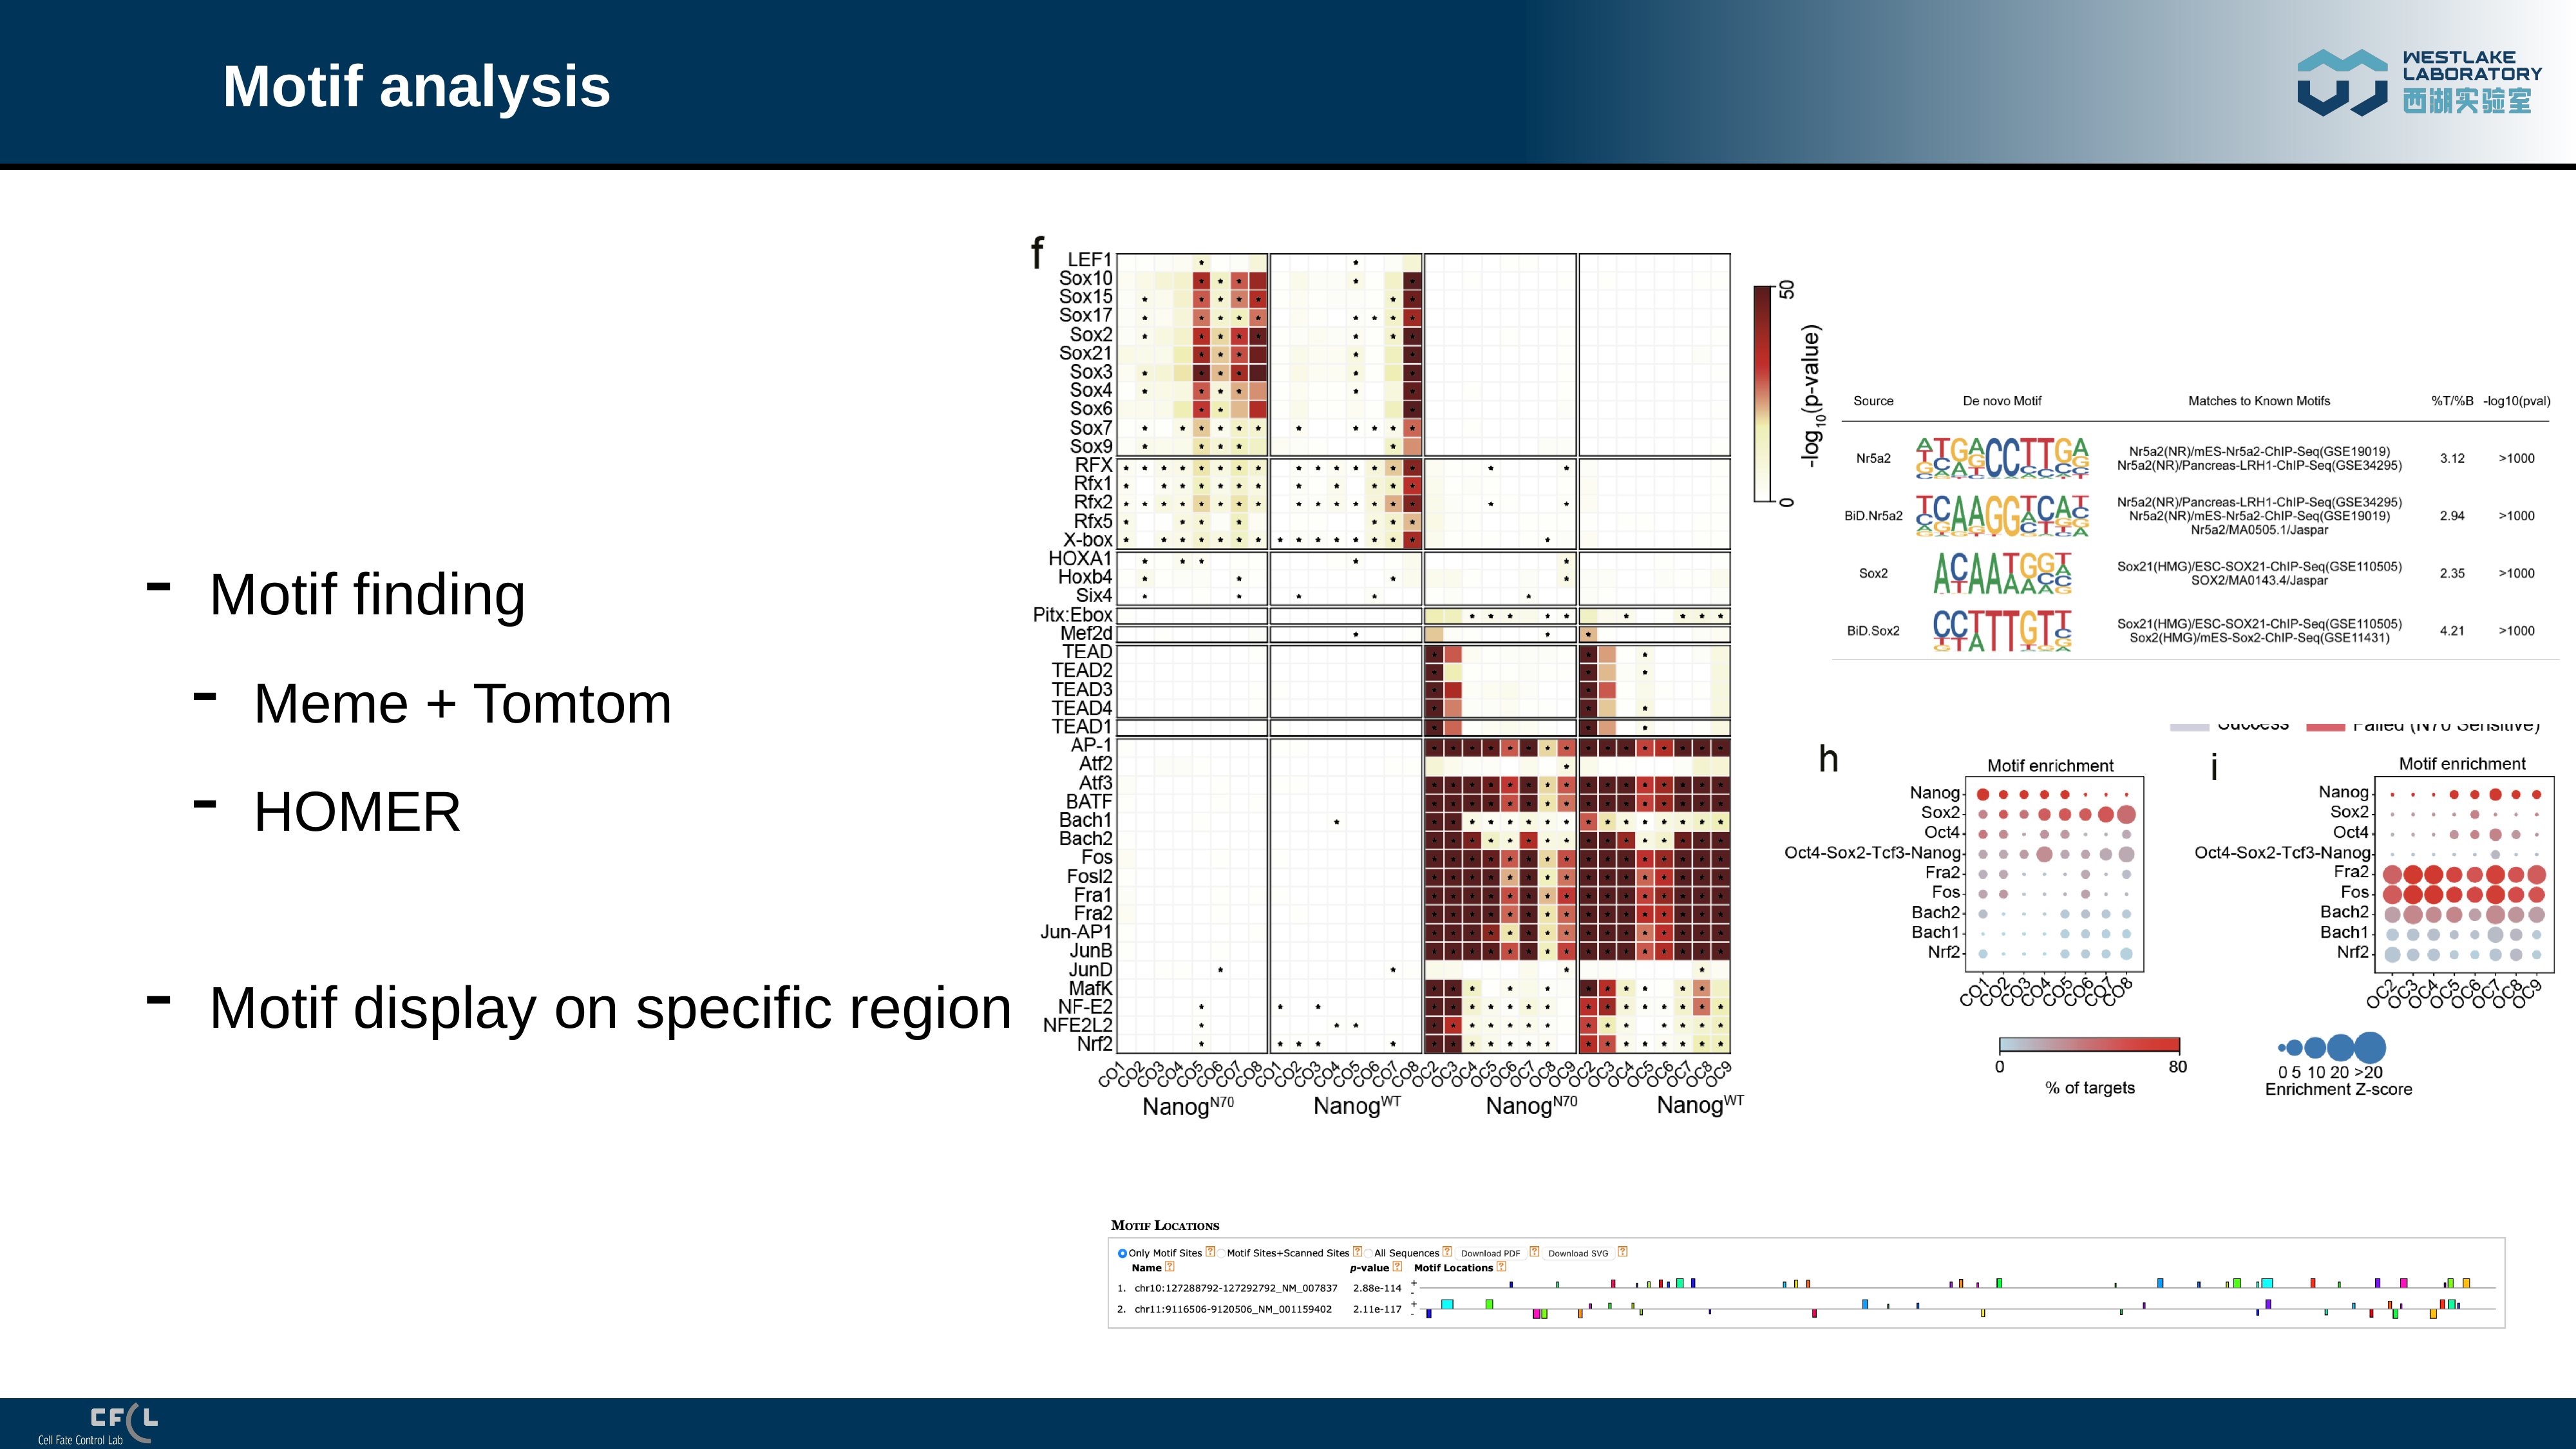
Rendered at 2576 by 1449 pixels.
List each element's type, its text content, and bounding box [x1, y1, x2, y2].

picture [39, 1402, 158, 1444]
list Motif finding Meme + Tomtom HOMER Motif display on specific region [137, 261, 2284, 1335]
picture [1107, 1211, 2510, 1334]
picture [1010, 196, 2576, 1150]
picture [2362, 49, 2543, 117]
title Motif analysis [214, 0, 2362, 167]
